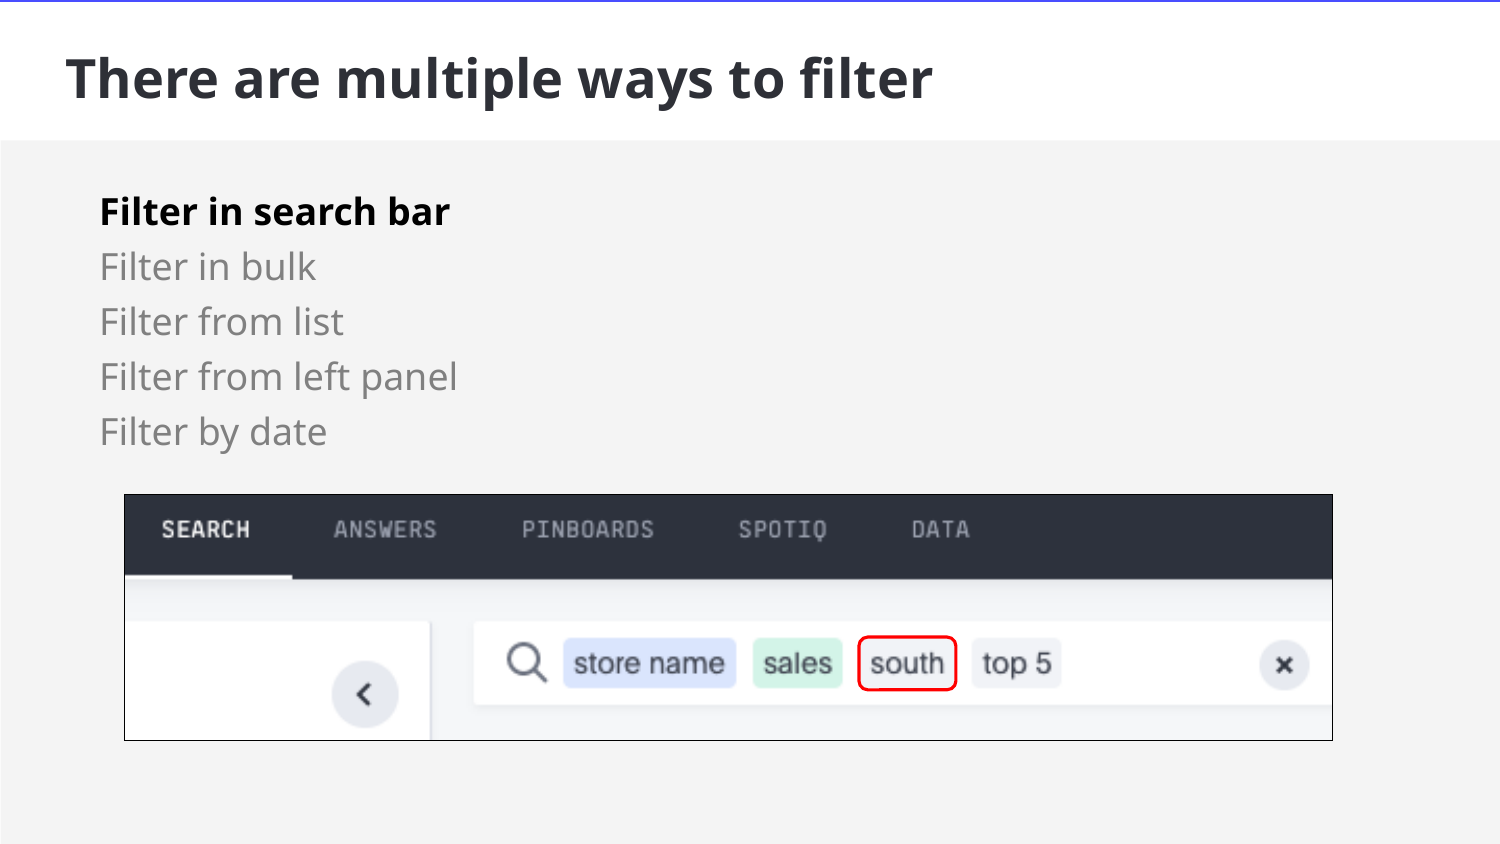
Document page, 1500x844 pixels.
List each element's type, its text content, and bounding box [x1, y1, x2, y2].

picture [124, 494, 1333, 741]
title There are multiple ways to filter [50, 6, 1475, 148]
list Filter in search bar Filter in bulk Filter from list Filter from left panel Filter by date [65, 173, 1392, 469]
